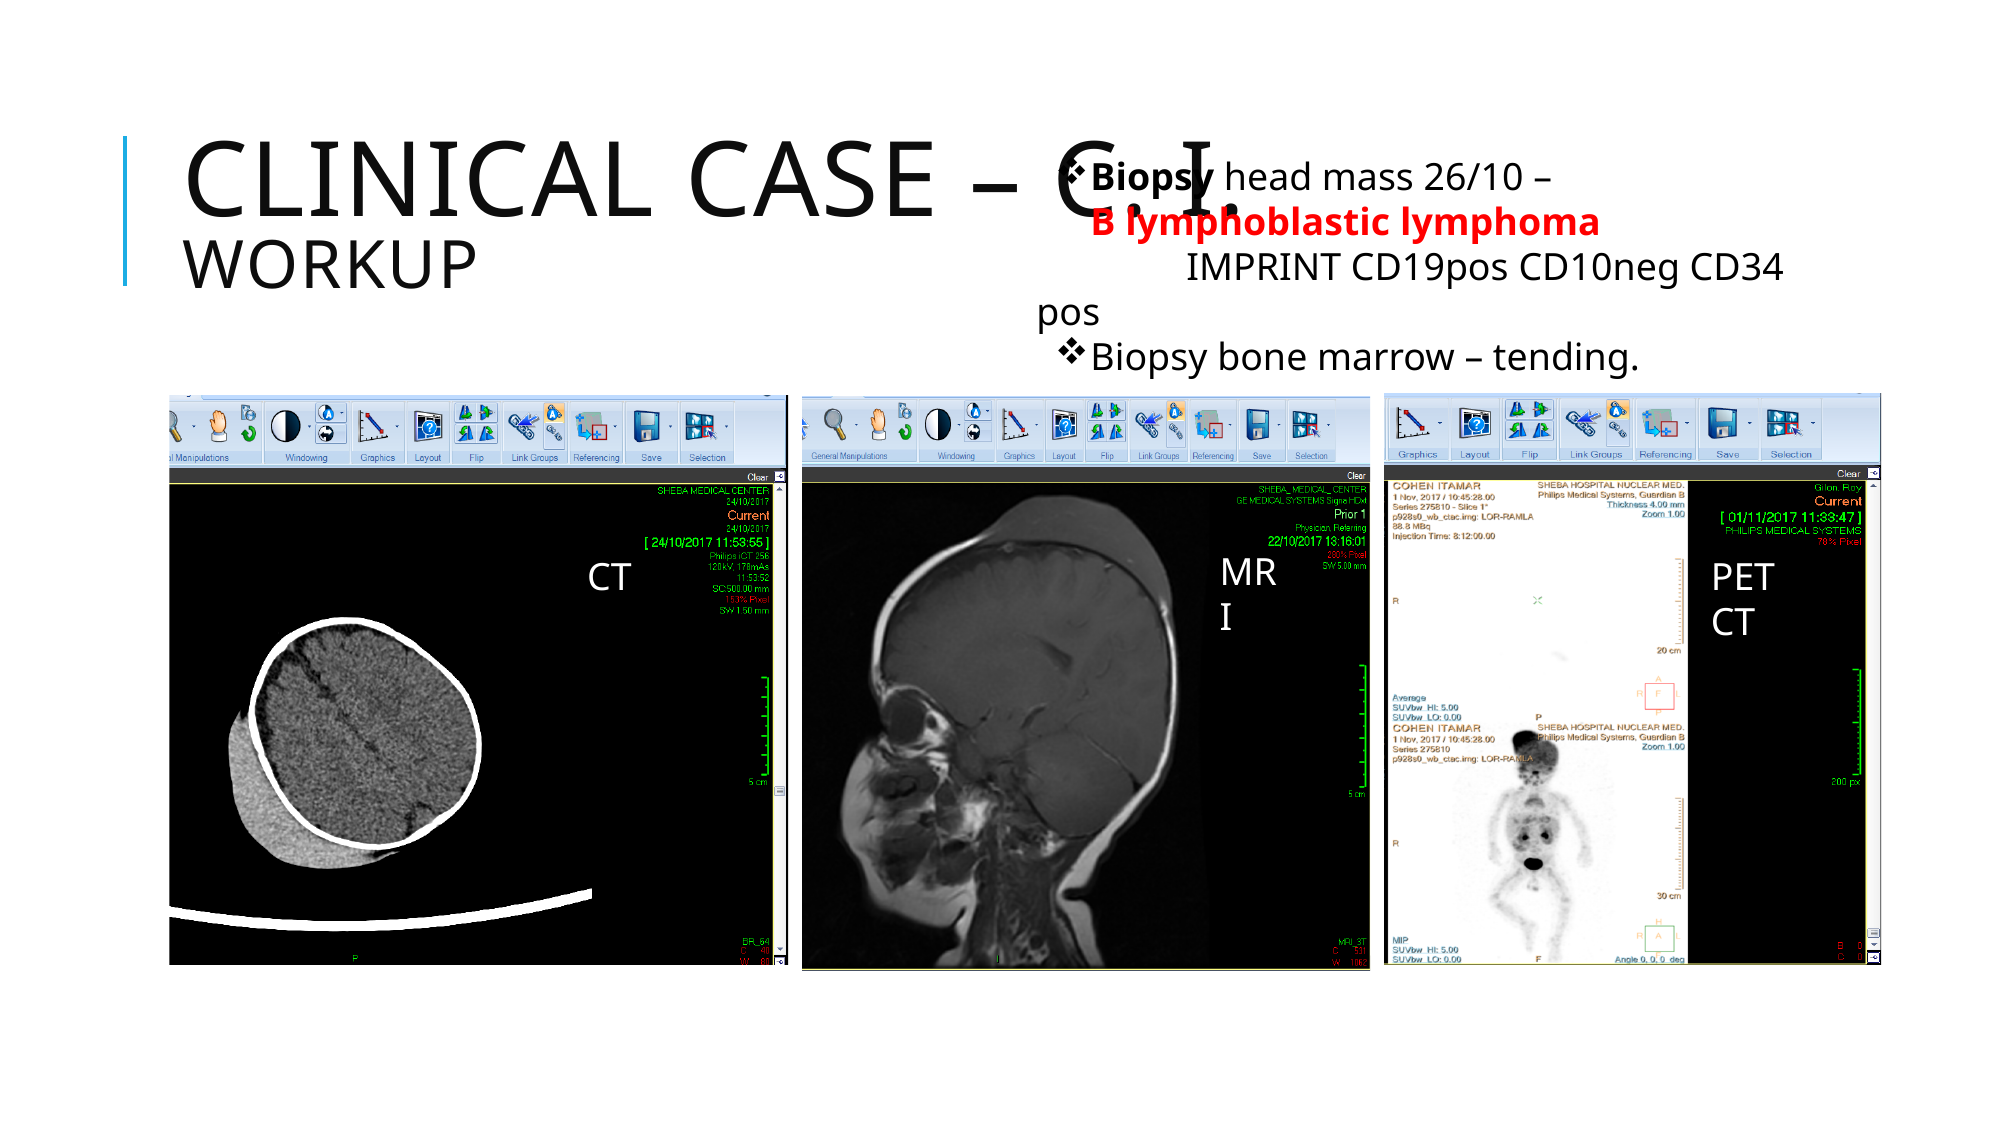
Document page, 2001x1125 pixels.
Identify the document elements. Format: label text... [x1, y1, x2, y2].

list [169, 394, 789, 965]
title Clinical Case – C. I. workup [168, 96, 1763, 342]
picture [801, 396, 1371, 972]
picture [1383, 393, 1882, 965]
text_box Biopsy head mass 26/10 – B lymphoblastic lymphoma IMPRINT CD19pos CD10neg CD34 pos Biopsy bone marrow – tending. [1000, 100, 1852, 386]
